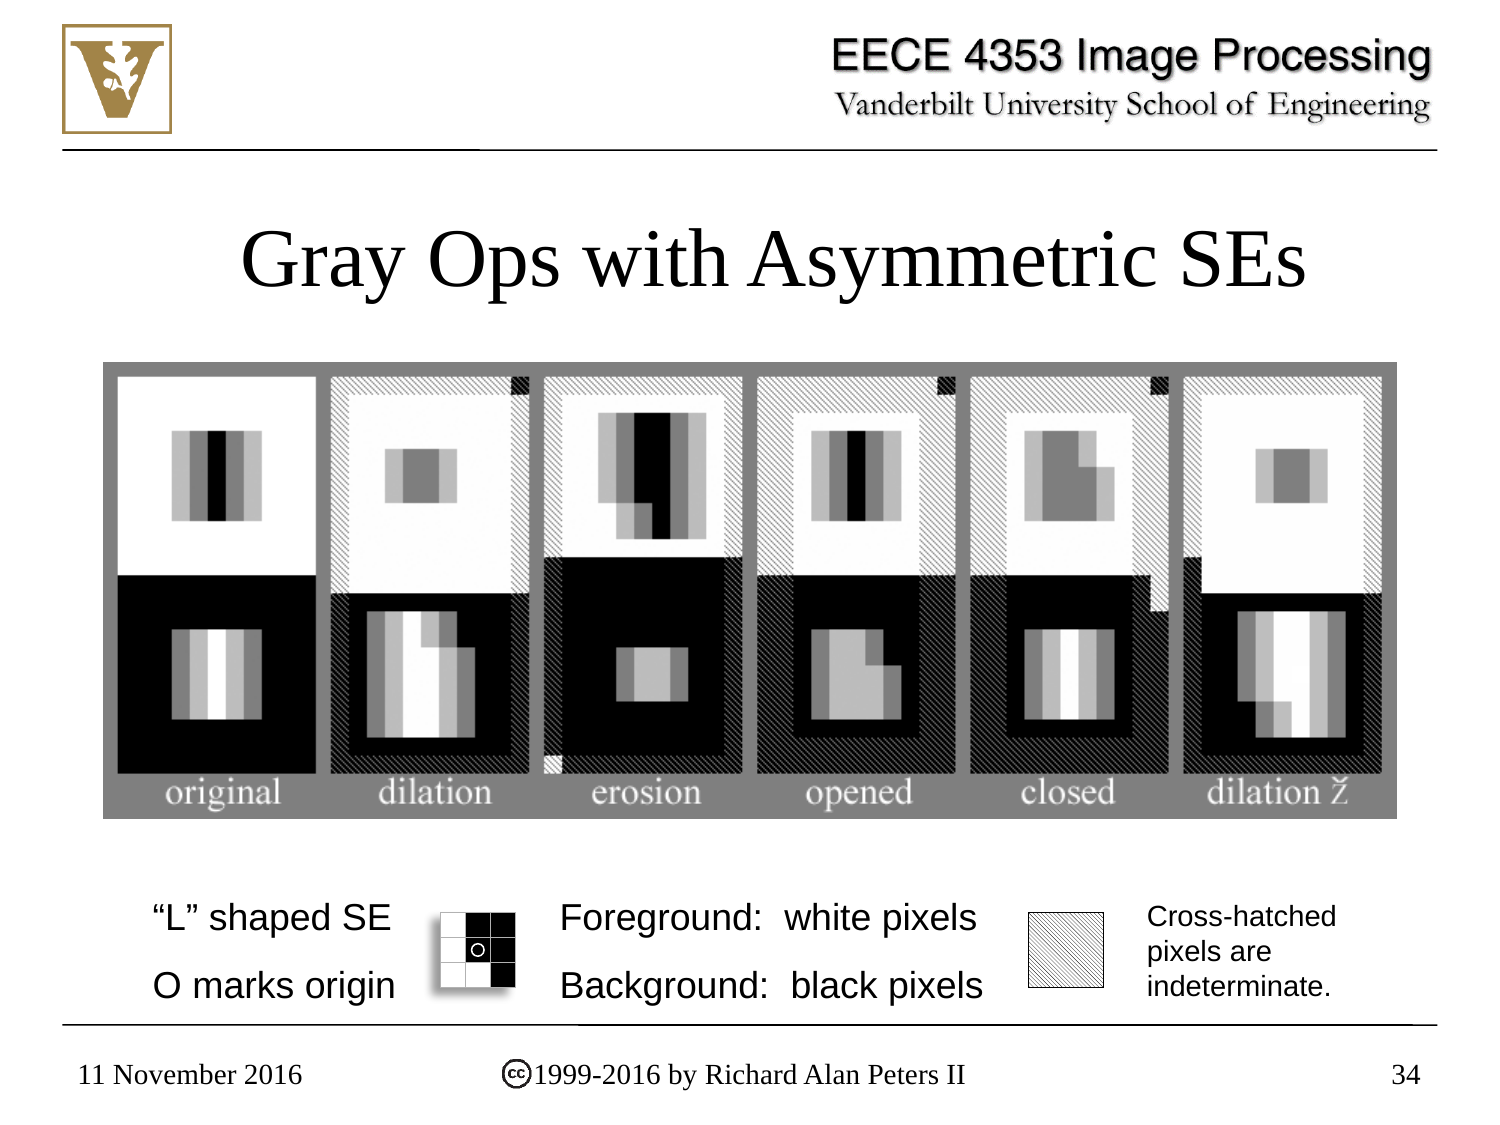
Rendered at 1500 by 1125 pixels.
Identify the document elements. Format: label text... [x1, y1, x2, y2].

text_box Cross-hatched pixels are indeterminate. [1132, 889, 1358, 1010]
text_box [543, 885, 1000, 1014]
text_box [440, 912, 516, 988]
picture [62, 24, 172, 134]
picture [103, 362, 1397, 819]
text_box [137, 885, 412, 1015]
picture [826, 25, 1436, 133]
footer 1999-2016 by Richard Alan Peters II [496, 1042, 1004, 1103]
title Gray Ops with Asymmetric SEs [137, 193, 1413, 313]
text_box [1028, 912, 1104, 988]
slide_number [62, 1042, 400, 1103]
slide_number 34 [1098, 1042, 1436, 1103]
